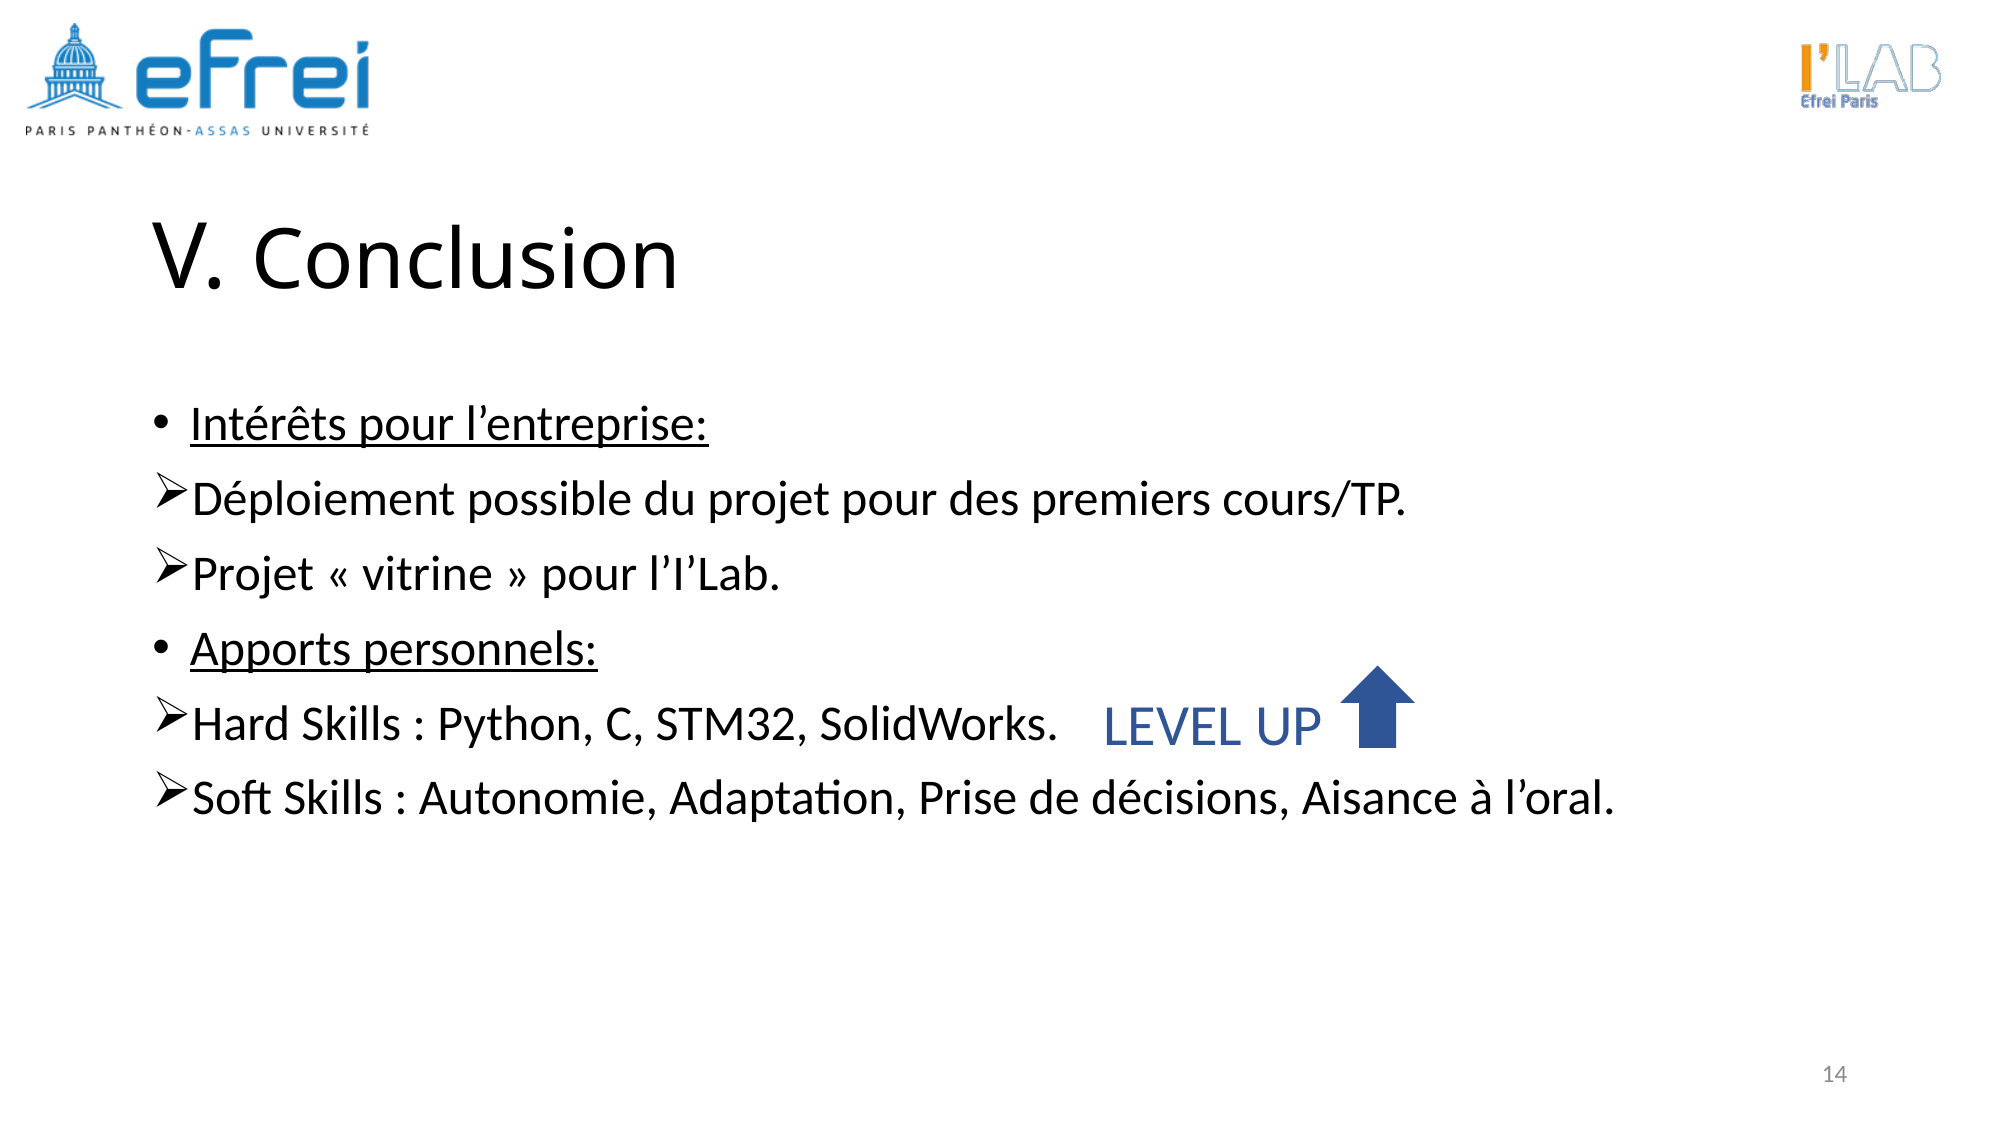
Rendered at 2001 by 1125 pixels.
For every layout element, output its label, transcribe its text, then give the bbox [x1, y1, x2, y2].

picture [1788, 2, 1946, 160]
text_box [1088, 666, 1413, 766]
slide_number 14 [1412, 1042, 1863, 1103]
title V. Conclusion [137, 150, 1863, 368]
list Intérêts pour l’entreprise: Déploiement possible du projet pour des premiers cours/TP. Projet « vitrine » pour l’I’Lab. Apports personnels: Hard Skills : Python, C, STM32, SolidWorks. Soft Skills : Autonomie, Adaptation, Prise de décisions, Aisance à l’oral. [137, 390, 1863, 1104]
picture [26, 23, 371, 138]
